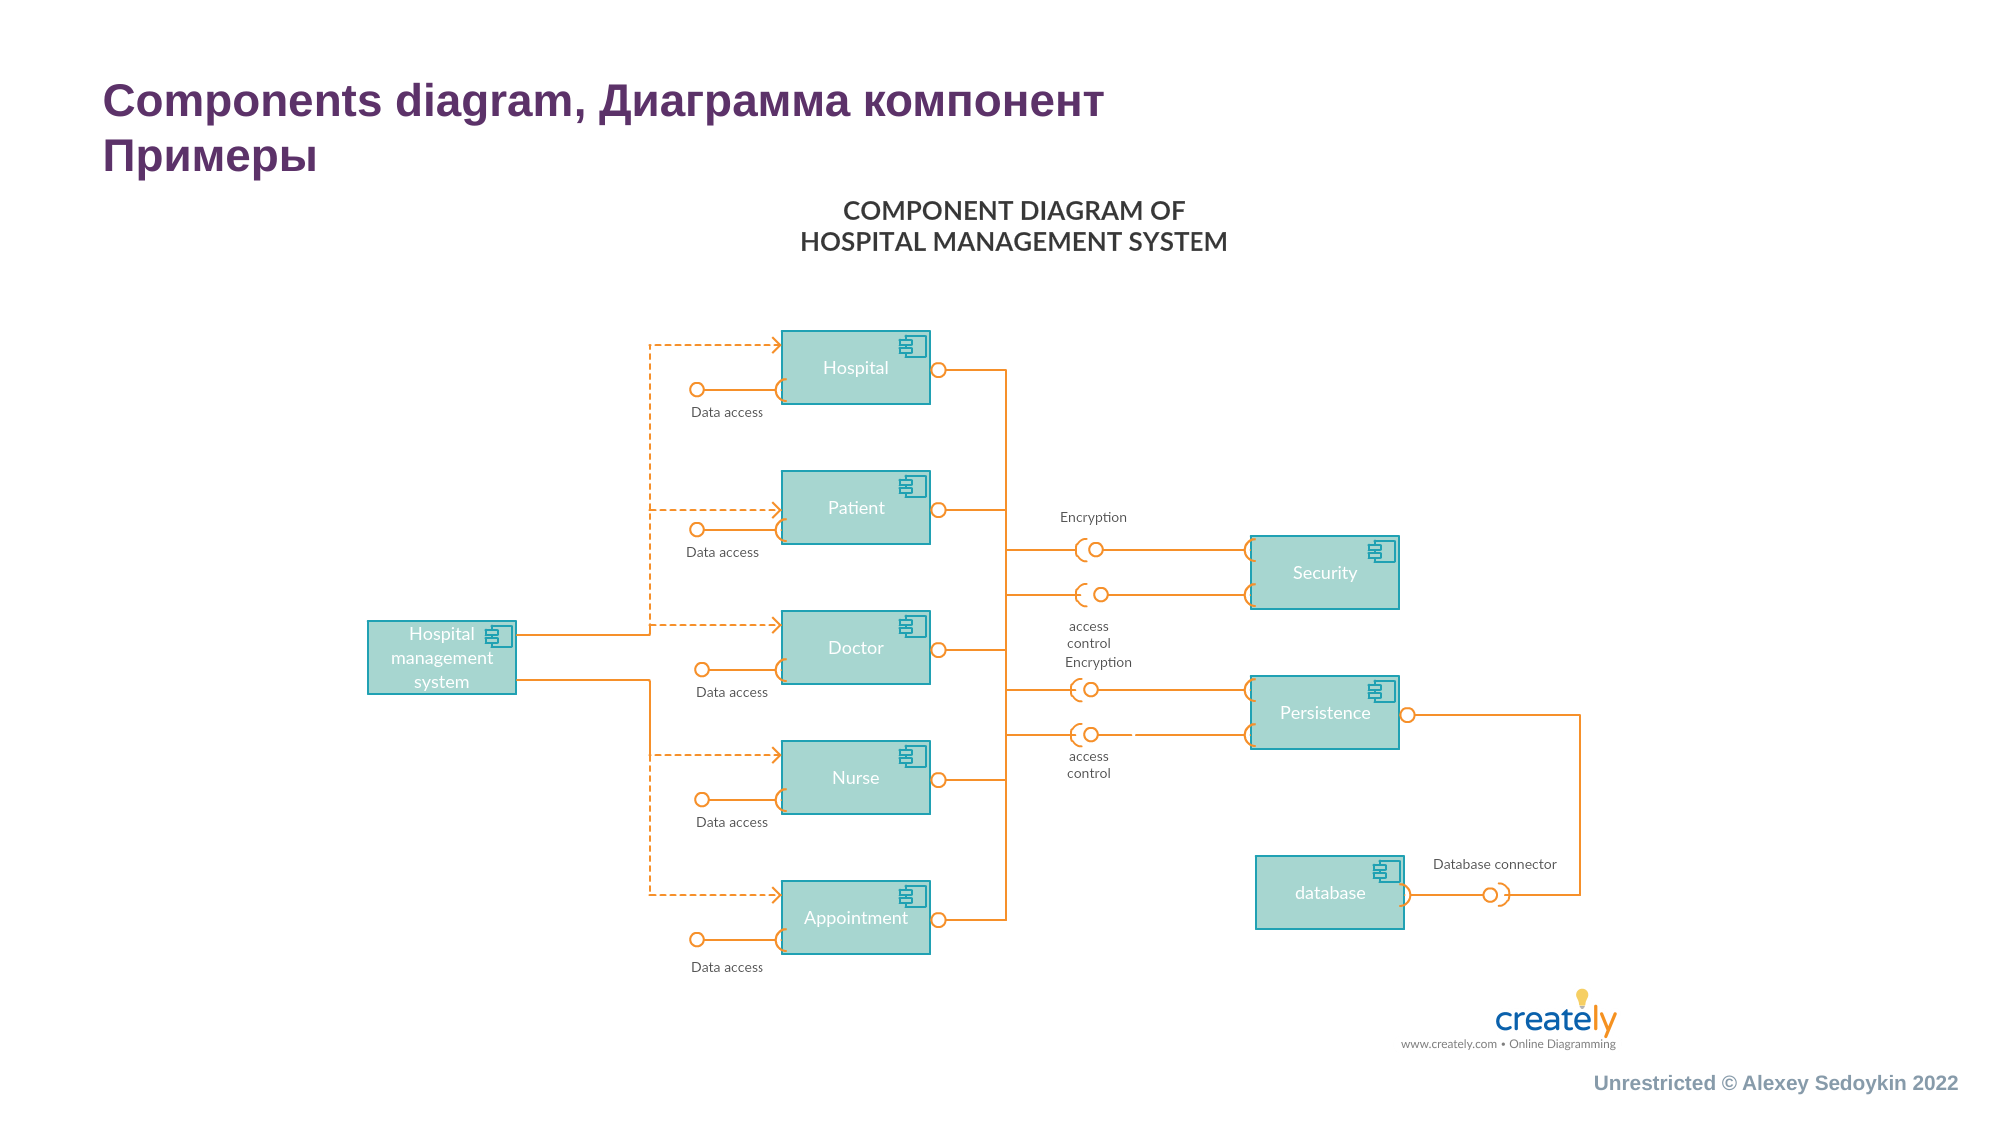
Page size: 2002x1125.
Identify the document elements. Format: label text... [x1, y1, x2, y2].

picture [326, 160, 1630, 1059]
title Components diagram, Диаграмма компонент Примеры [0, 0, 2001, 237]
